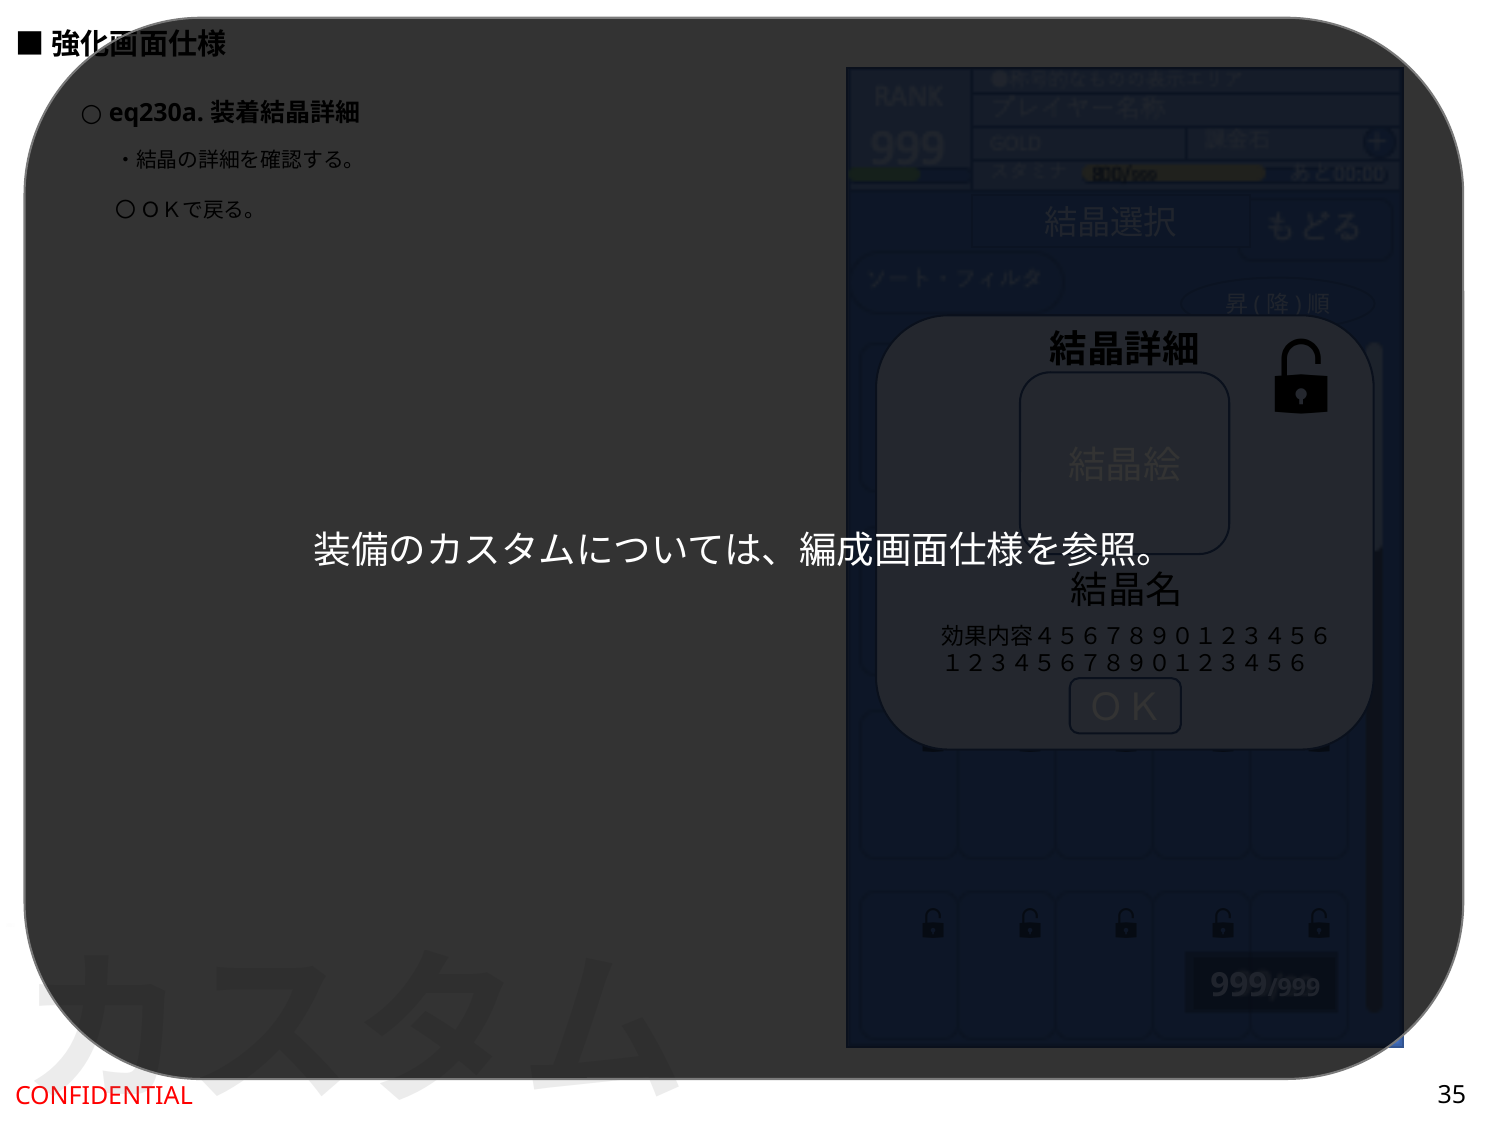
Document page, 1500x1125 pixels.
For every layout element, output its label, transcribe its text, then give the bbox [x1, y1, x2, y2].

text_box カスタム [6, 915, 927, 1125]
text_box 装備のカスタムについては、編成画面仕様を参照。 [23, 16, 1465, 1081]
footer CONFIDENTIAL [0, 1065, 6, 1125]
slide_number 35 [1143, 1065, 1482, 1125]
text_box ■強化画面仕様 [0, 17, 179, 68]
picture [846, 68, 1403, 1047]
